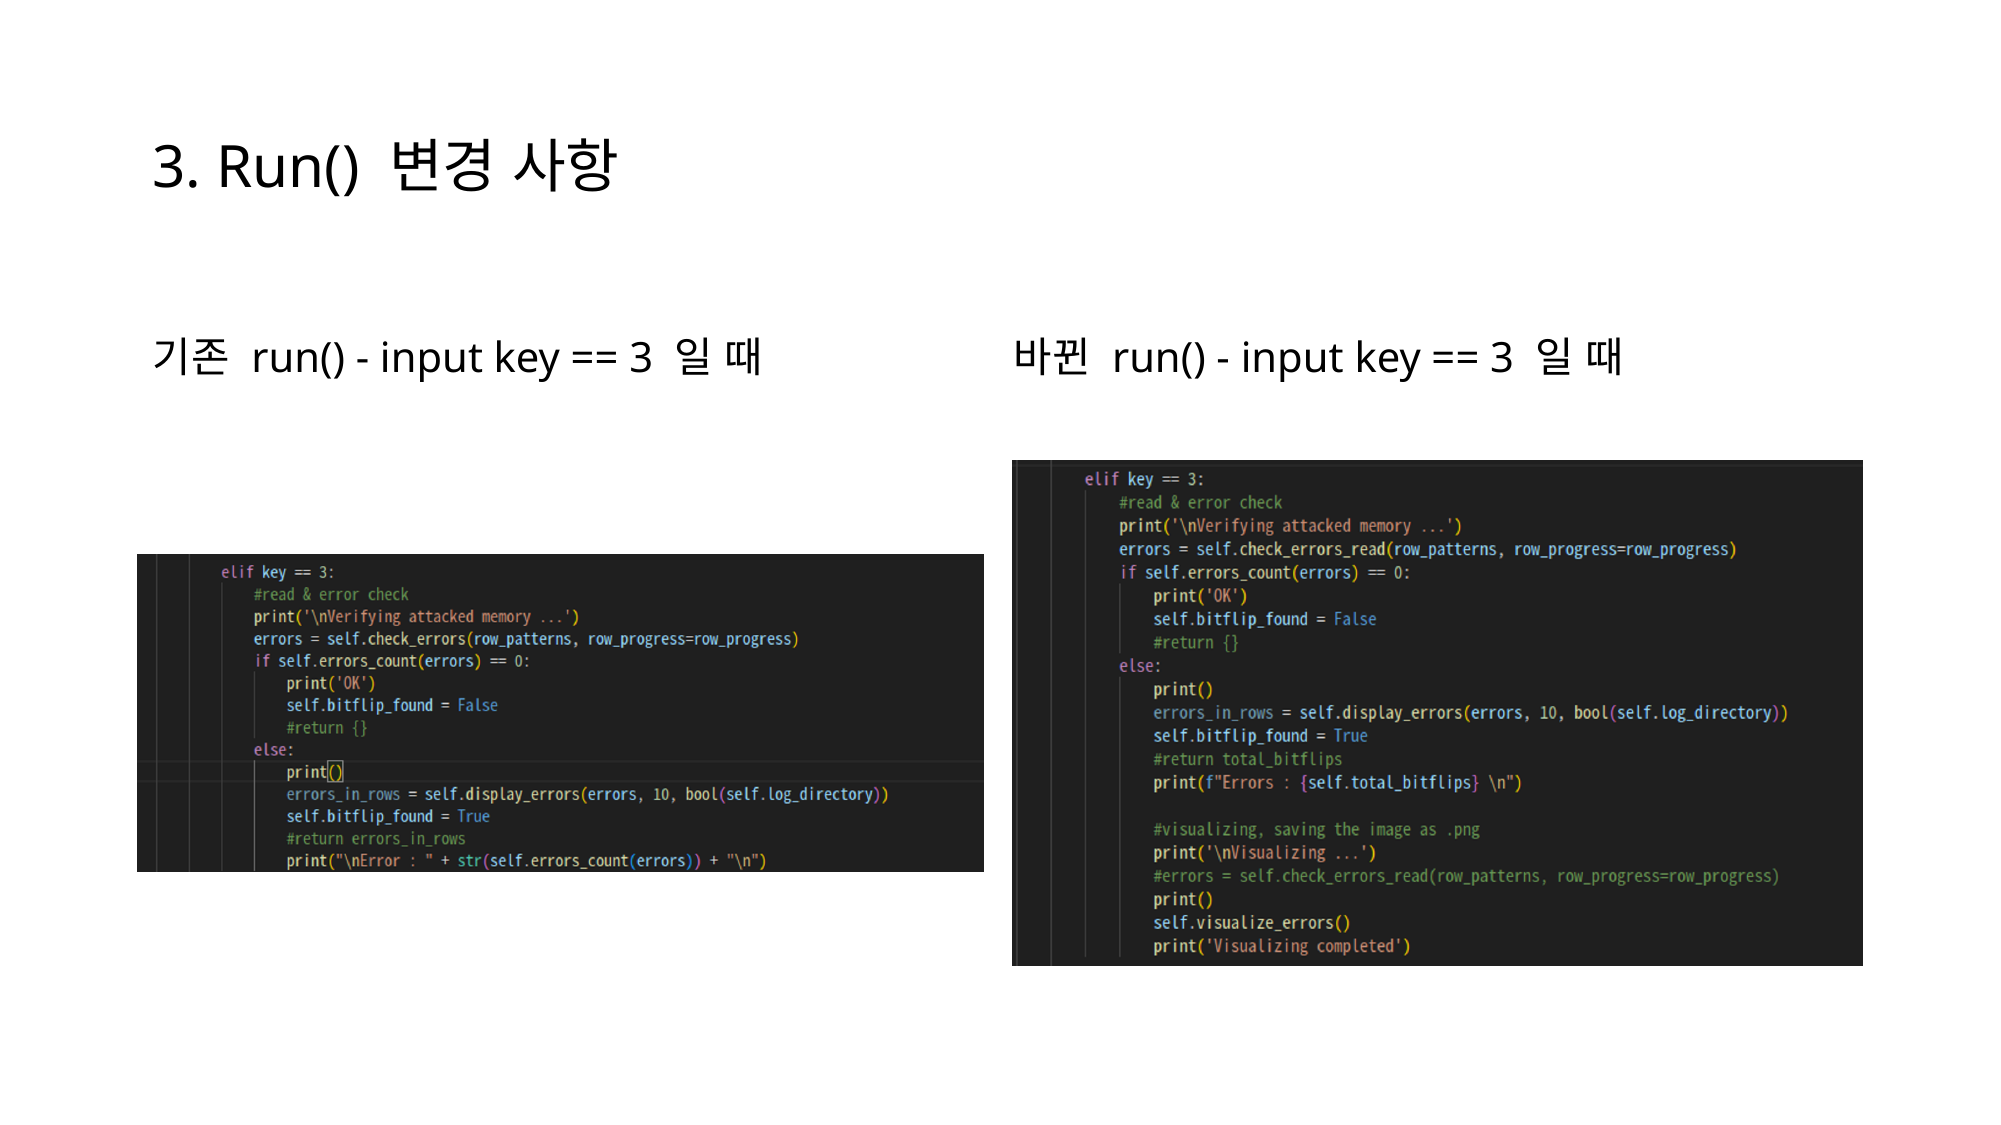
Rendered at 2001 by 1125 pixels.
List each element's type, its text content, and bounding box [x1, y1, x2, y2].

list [137, 554, 984, 872]
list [1012, 460, 1863, 966]
list 기존 run() - input key == 3 일 때 [137, 253, 984, 389]
title 3. Run() 변경 사항 [137, 59, 1863, 278]
list 바뀐 run() - input key == 3 일 때 [998, 253, 1849, 389]
